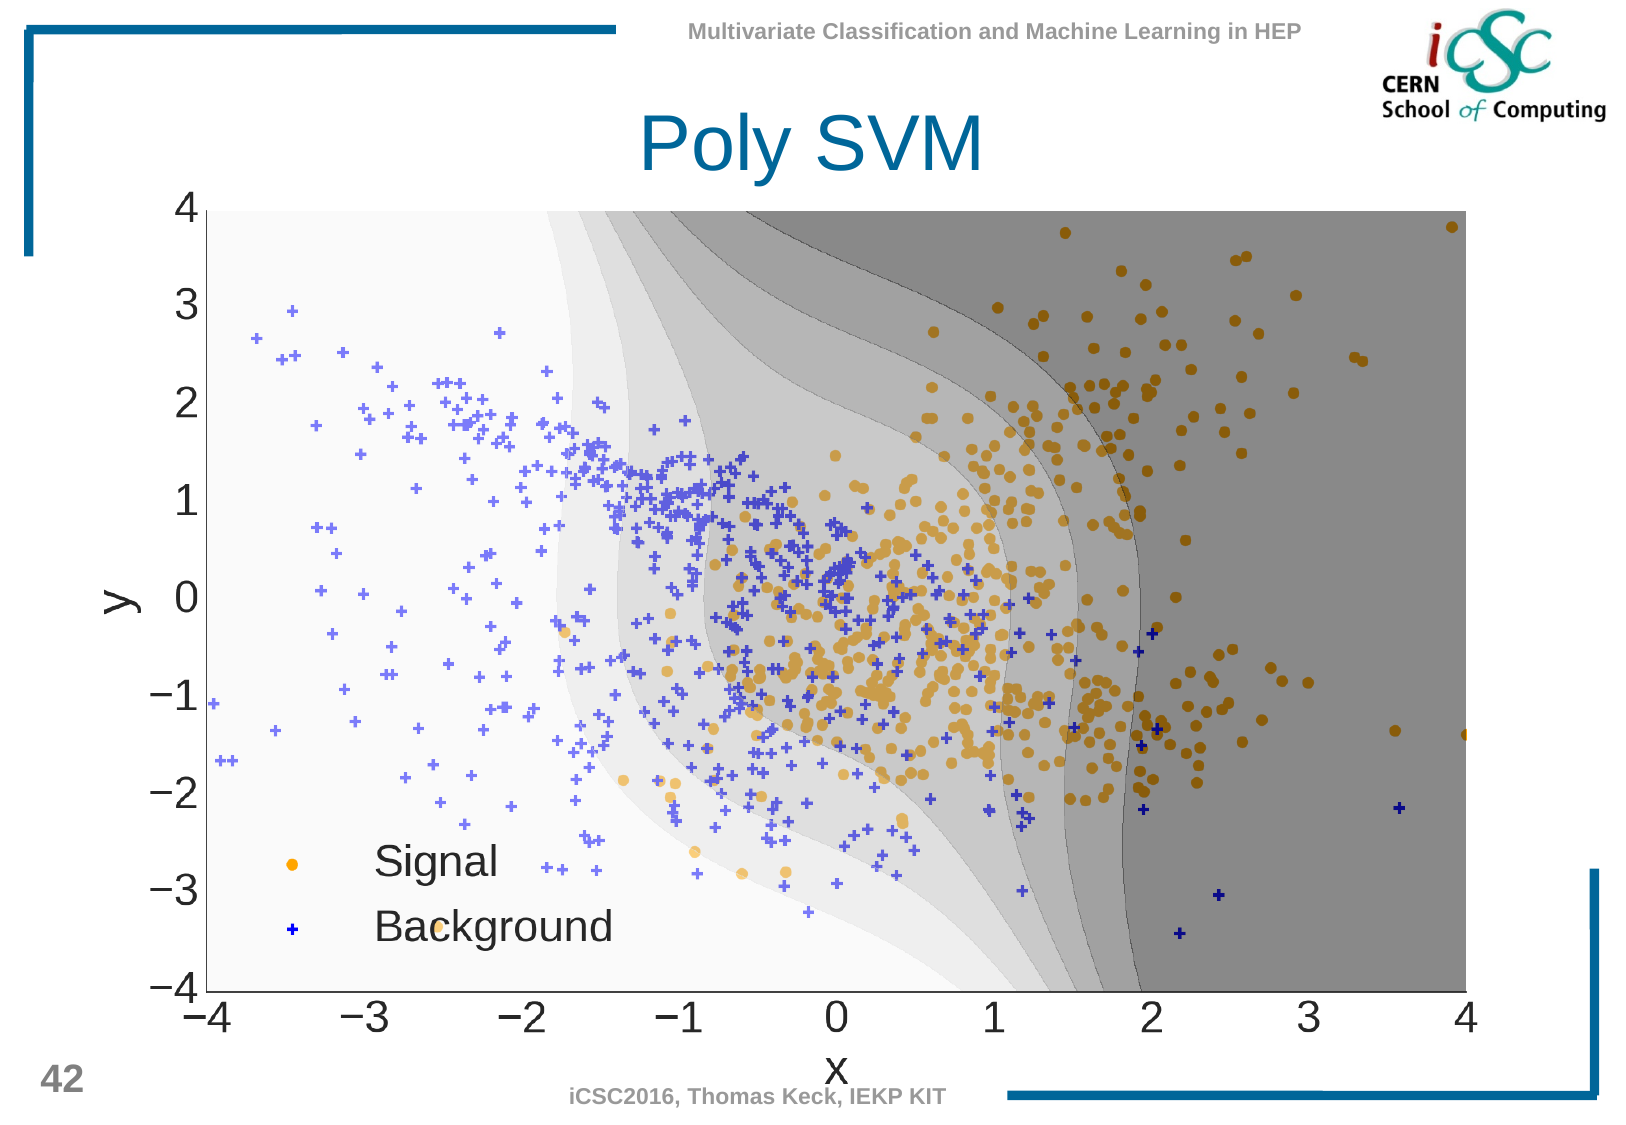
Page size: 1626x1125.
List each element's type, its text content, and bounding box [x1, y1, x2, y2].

text_box Poly SVM [81, 44, 1543, 111]
picture [2, 8, 1625, 1089]
